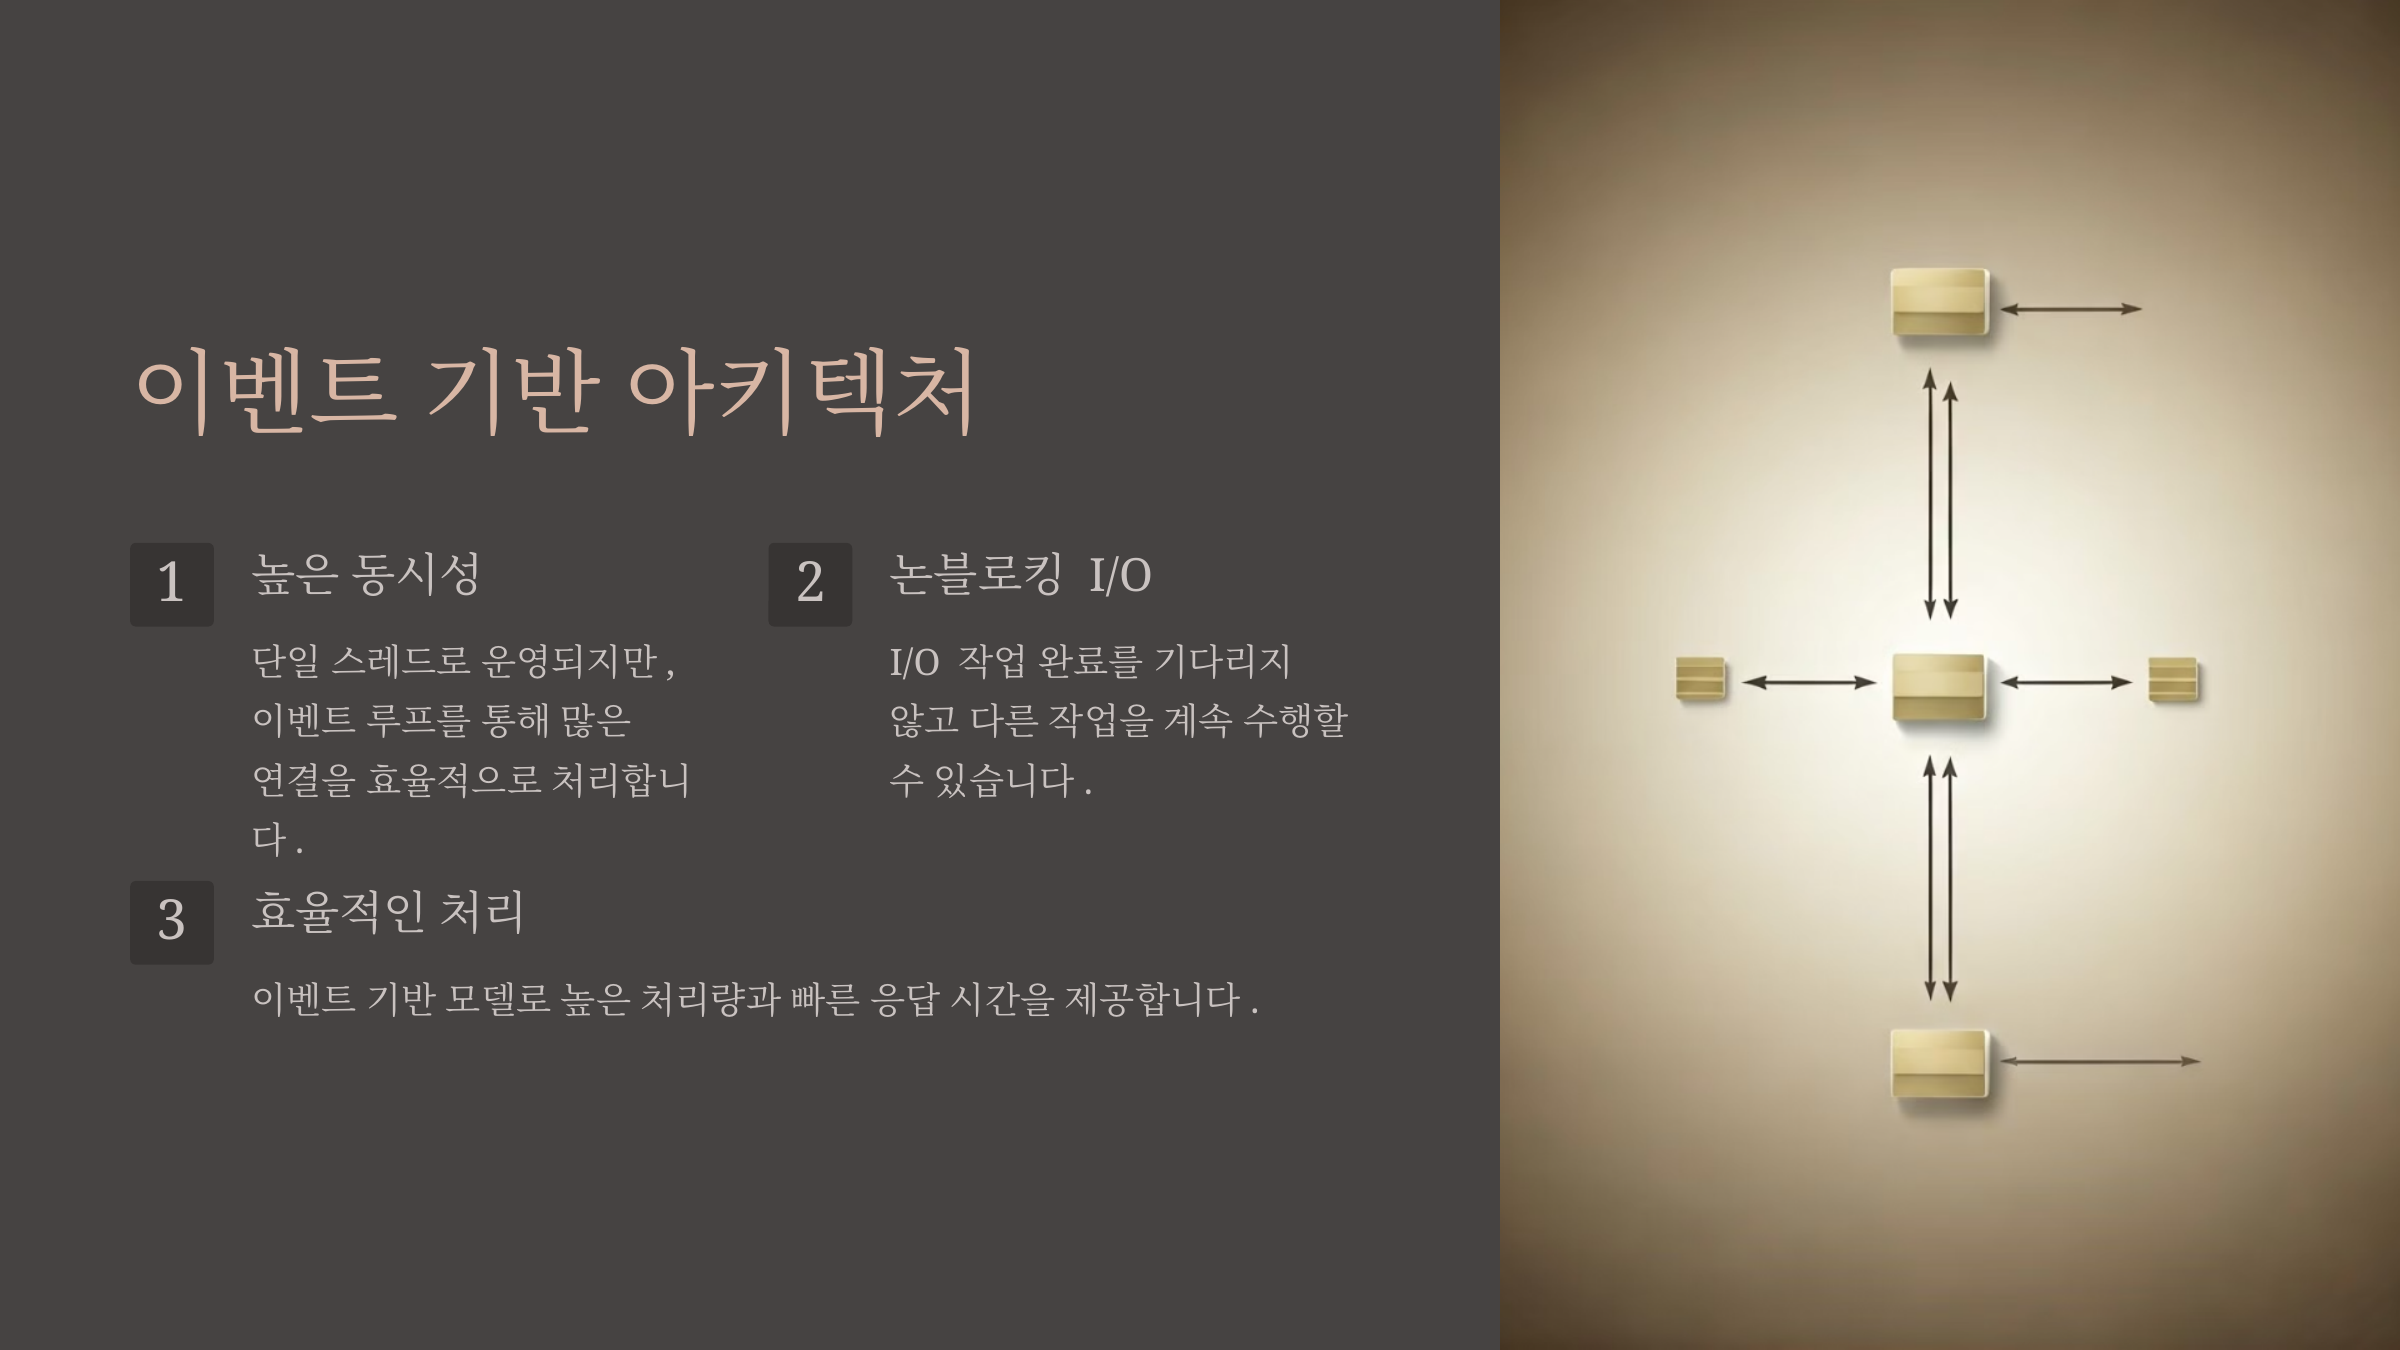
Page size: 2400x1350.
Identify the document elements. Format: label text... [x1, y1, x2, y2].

text_box 3 [156, 894, 188, 951]
text_box 효율적인 처리 [251, 880, 717, 940]
text_box 높은 동시성 [251, 542, 717, 601]
text_box [130, 542, 214, 627]
text_box 이벤트 기반 모델로 높은 처리량과 빠른 응답 시간을 제공합니다. [251, 961, 1370, 1021]
text_box 단일 스레드로 운영되지만, 이벤트 루프를 통해 많은 연결을 효율적으로 처리합니다. [251, 623, 732, 802]
text_box [768, 542, 853, 627]
text_box 이벤트 기반 아키텍처 [130, 328, 1061, 446]
text_box 2 [794, 556, 826, 613]
text_box 1 [160, 556, 184, 613]
text_box I/O 작업 완료를 기다리지 않고 다른 작업을 계속 수행할 수 있습니다. [889, 623, 1370, 802]
text_box [130, 880, 214, 965]
text_box 논블로킹 I/O [889, 542, 1355, 601]
picture [1499, 0, 2400, 1350]
